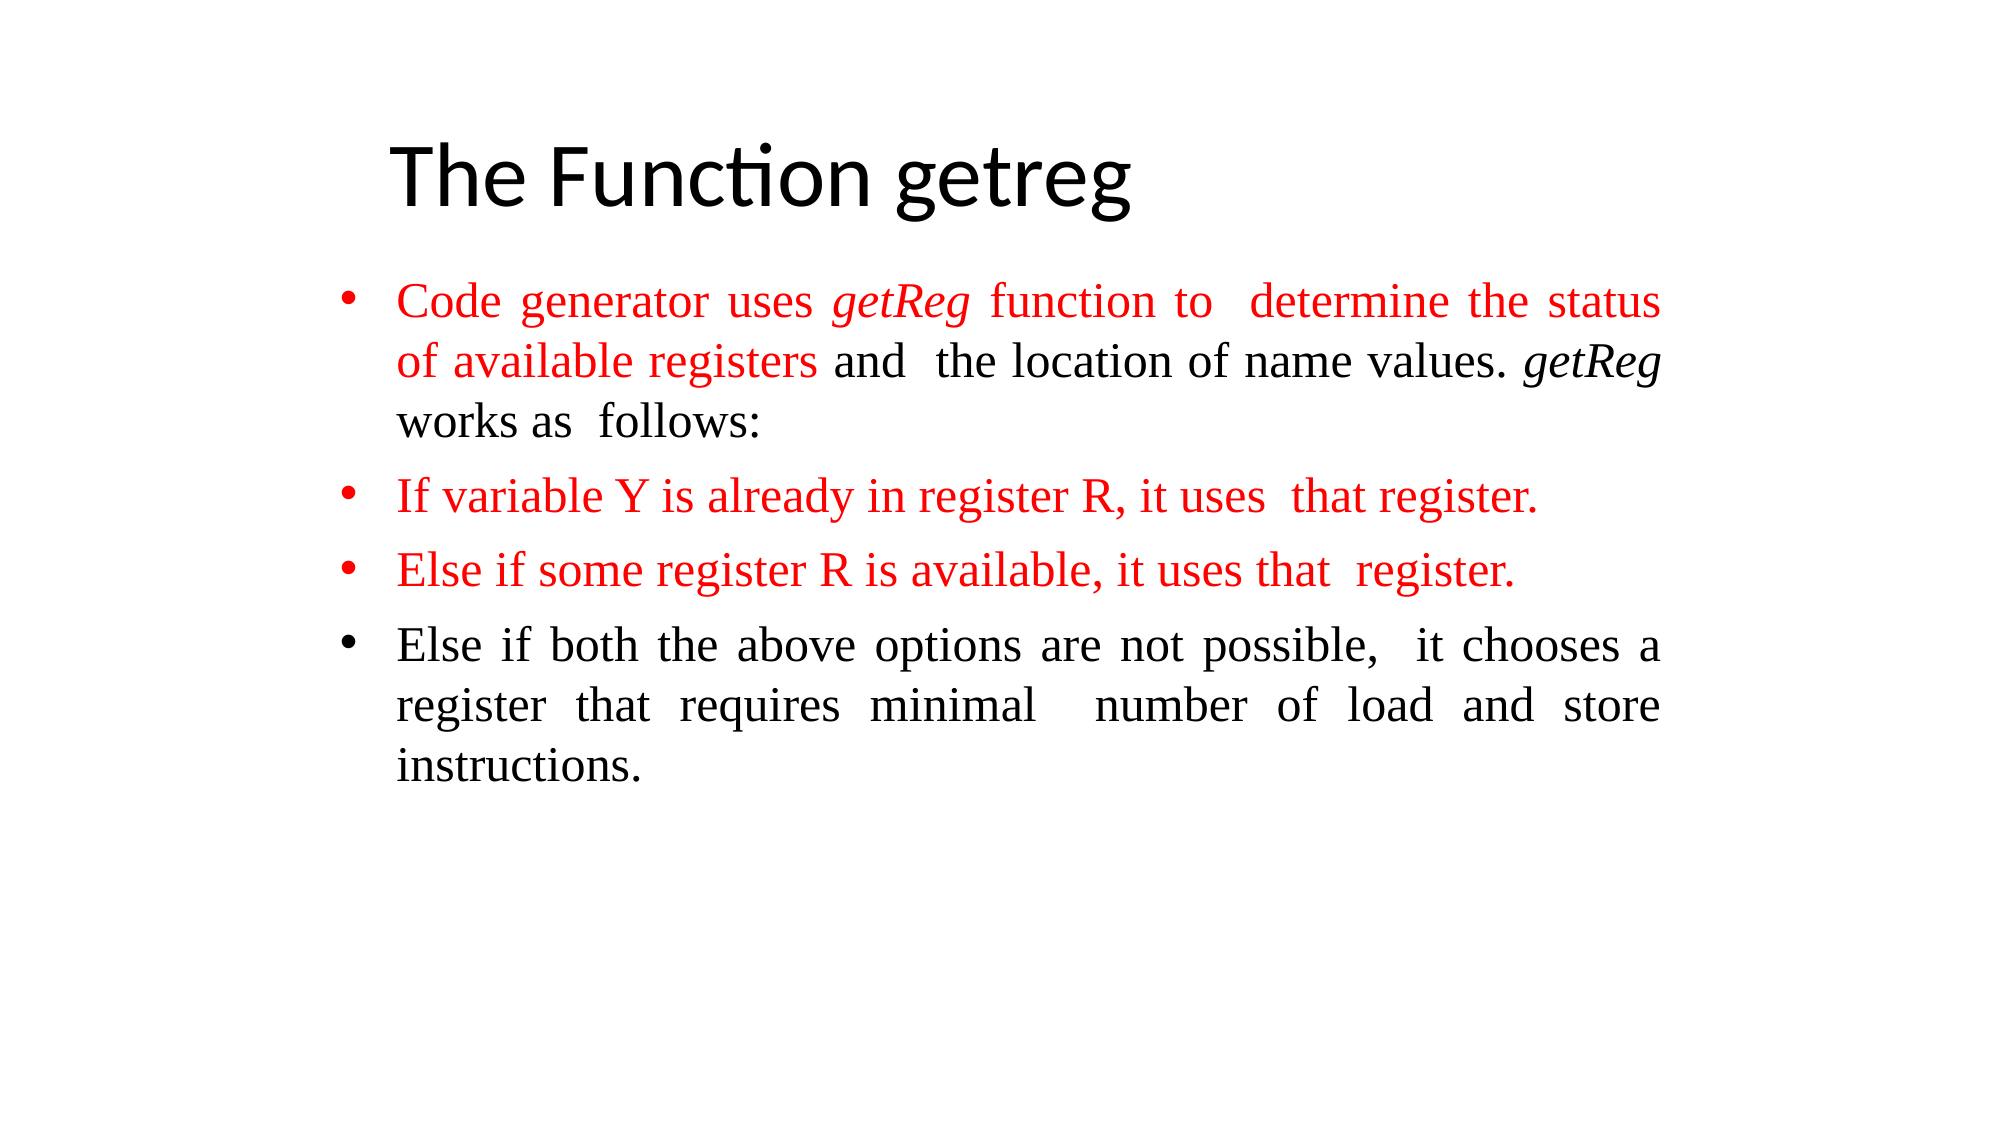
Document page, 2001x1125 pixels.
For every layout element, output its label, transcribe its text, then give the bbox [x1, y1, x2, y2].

title The Function getreg [387, 73, 2000, 264]
text_box Code generator uses getReg function to determine the status of available registers and the location of name values. getReg works as follows: If variable Y is already in register R, it uses that register. Else if some register R is available, it uses that register. Else if both the above options are not possible, it chooses a register that requires minimal number of load and store instructions. [338, 265, 1663, 792]
